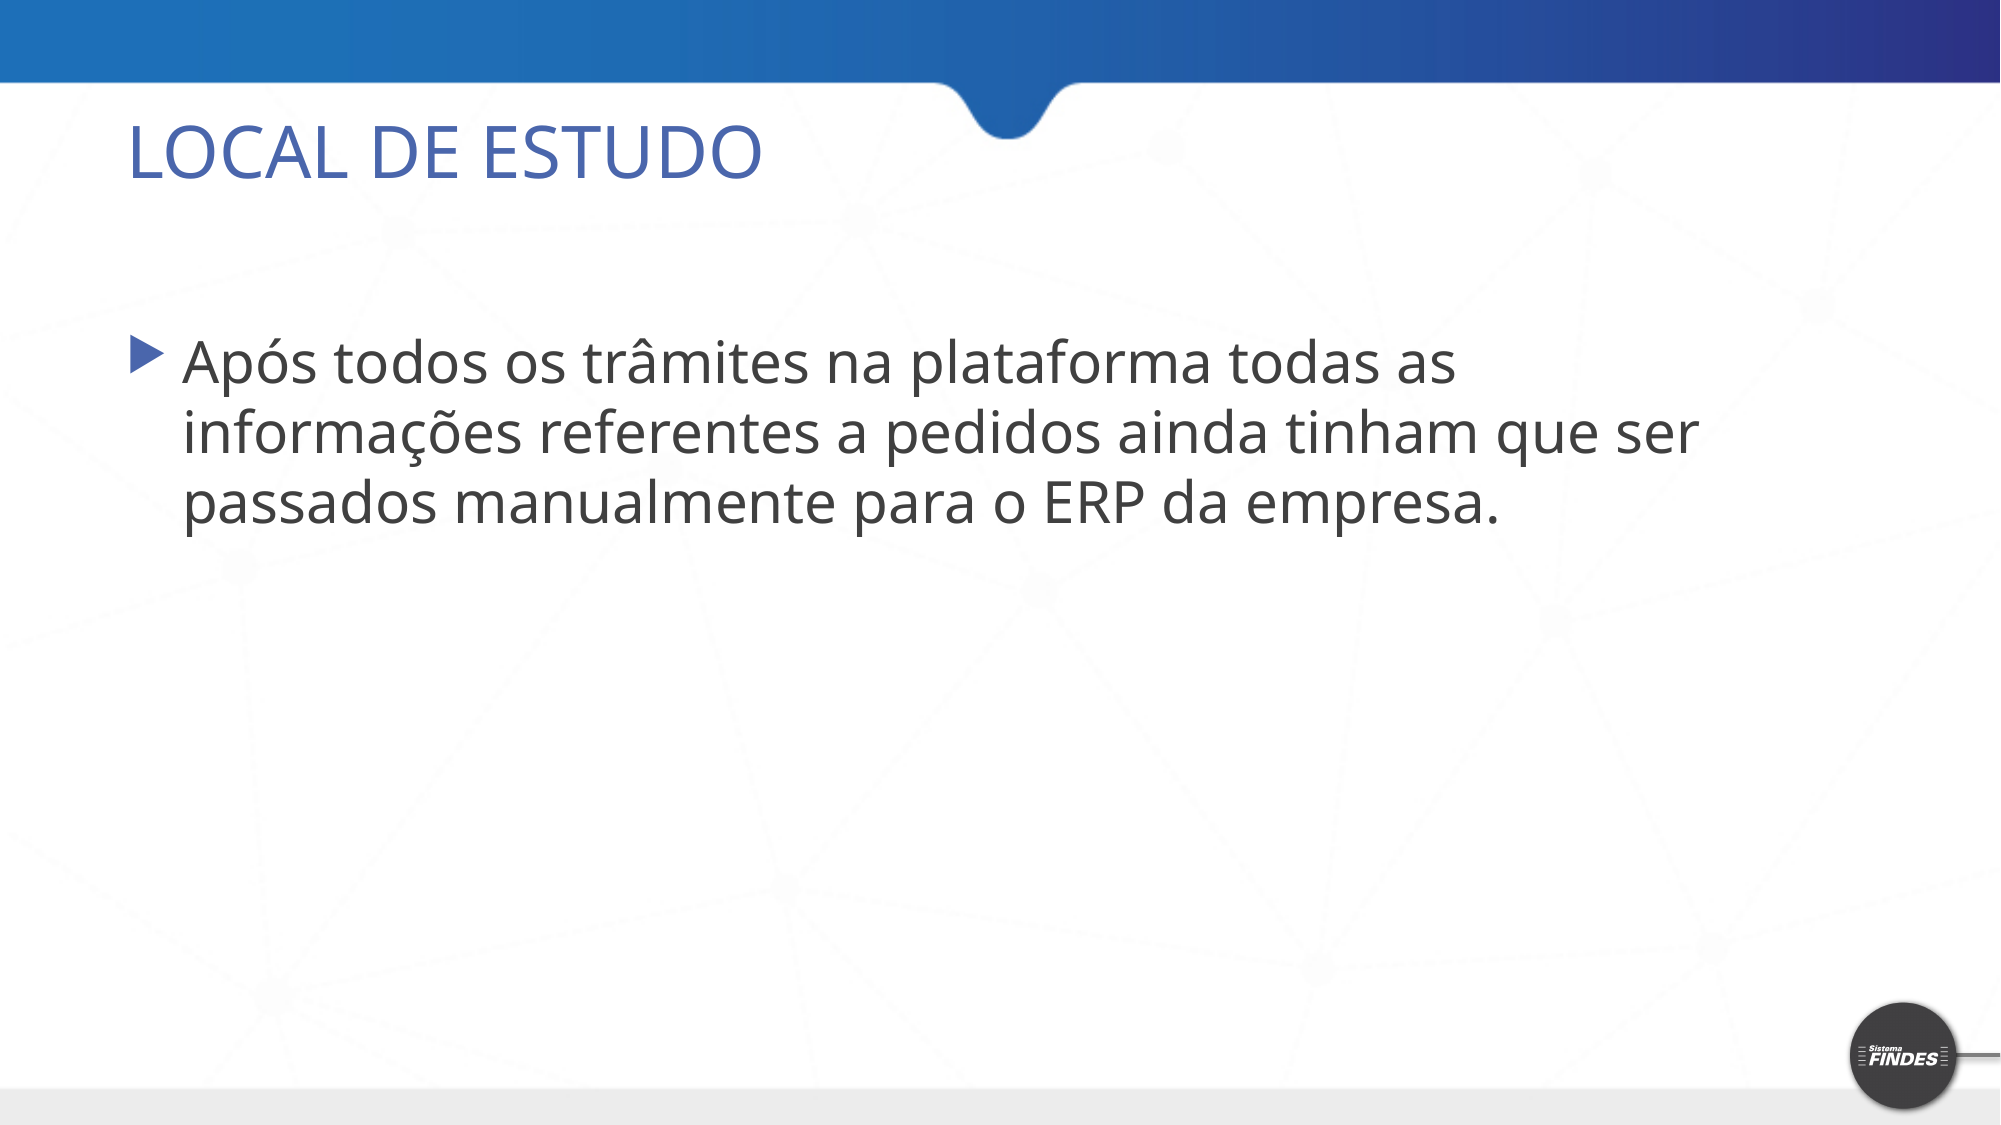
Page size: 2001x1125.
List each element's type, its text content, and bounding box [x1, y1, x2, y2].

list Após todos os trâmites na plataforma todas as informações referentes a pedidos ainda tinham que ser passados manualmente para o ERP da empresa. [111, 227, 1778, 1022]
picture [0, 0, 2000, 1125]
title LOCAL DE ESTUDO [111, 98, 1842, 202]
